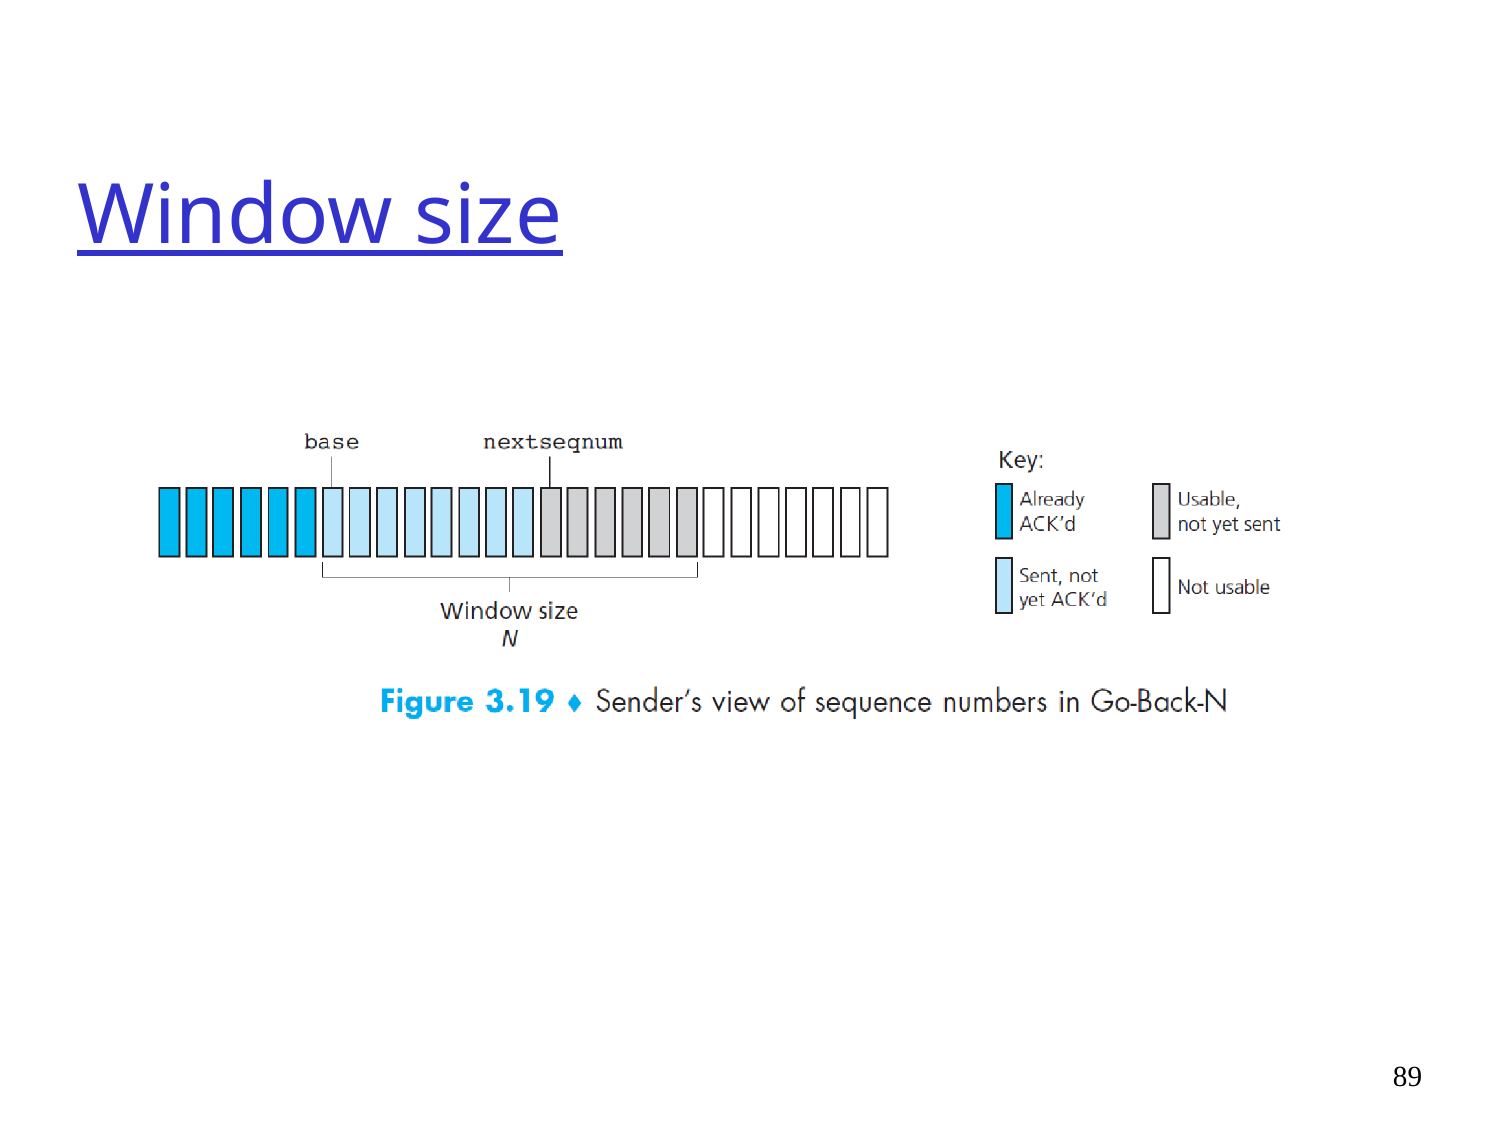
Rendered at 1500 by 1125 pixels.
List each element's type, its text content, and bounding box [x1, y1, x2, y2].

title Window size [62, 70, 1178, 351]
text_box 89 [1362, 1049, 1438, 1125]
picture [115, 389, 1385, 736]
